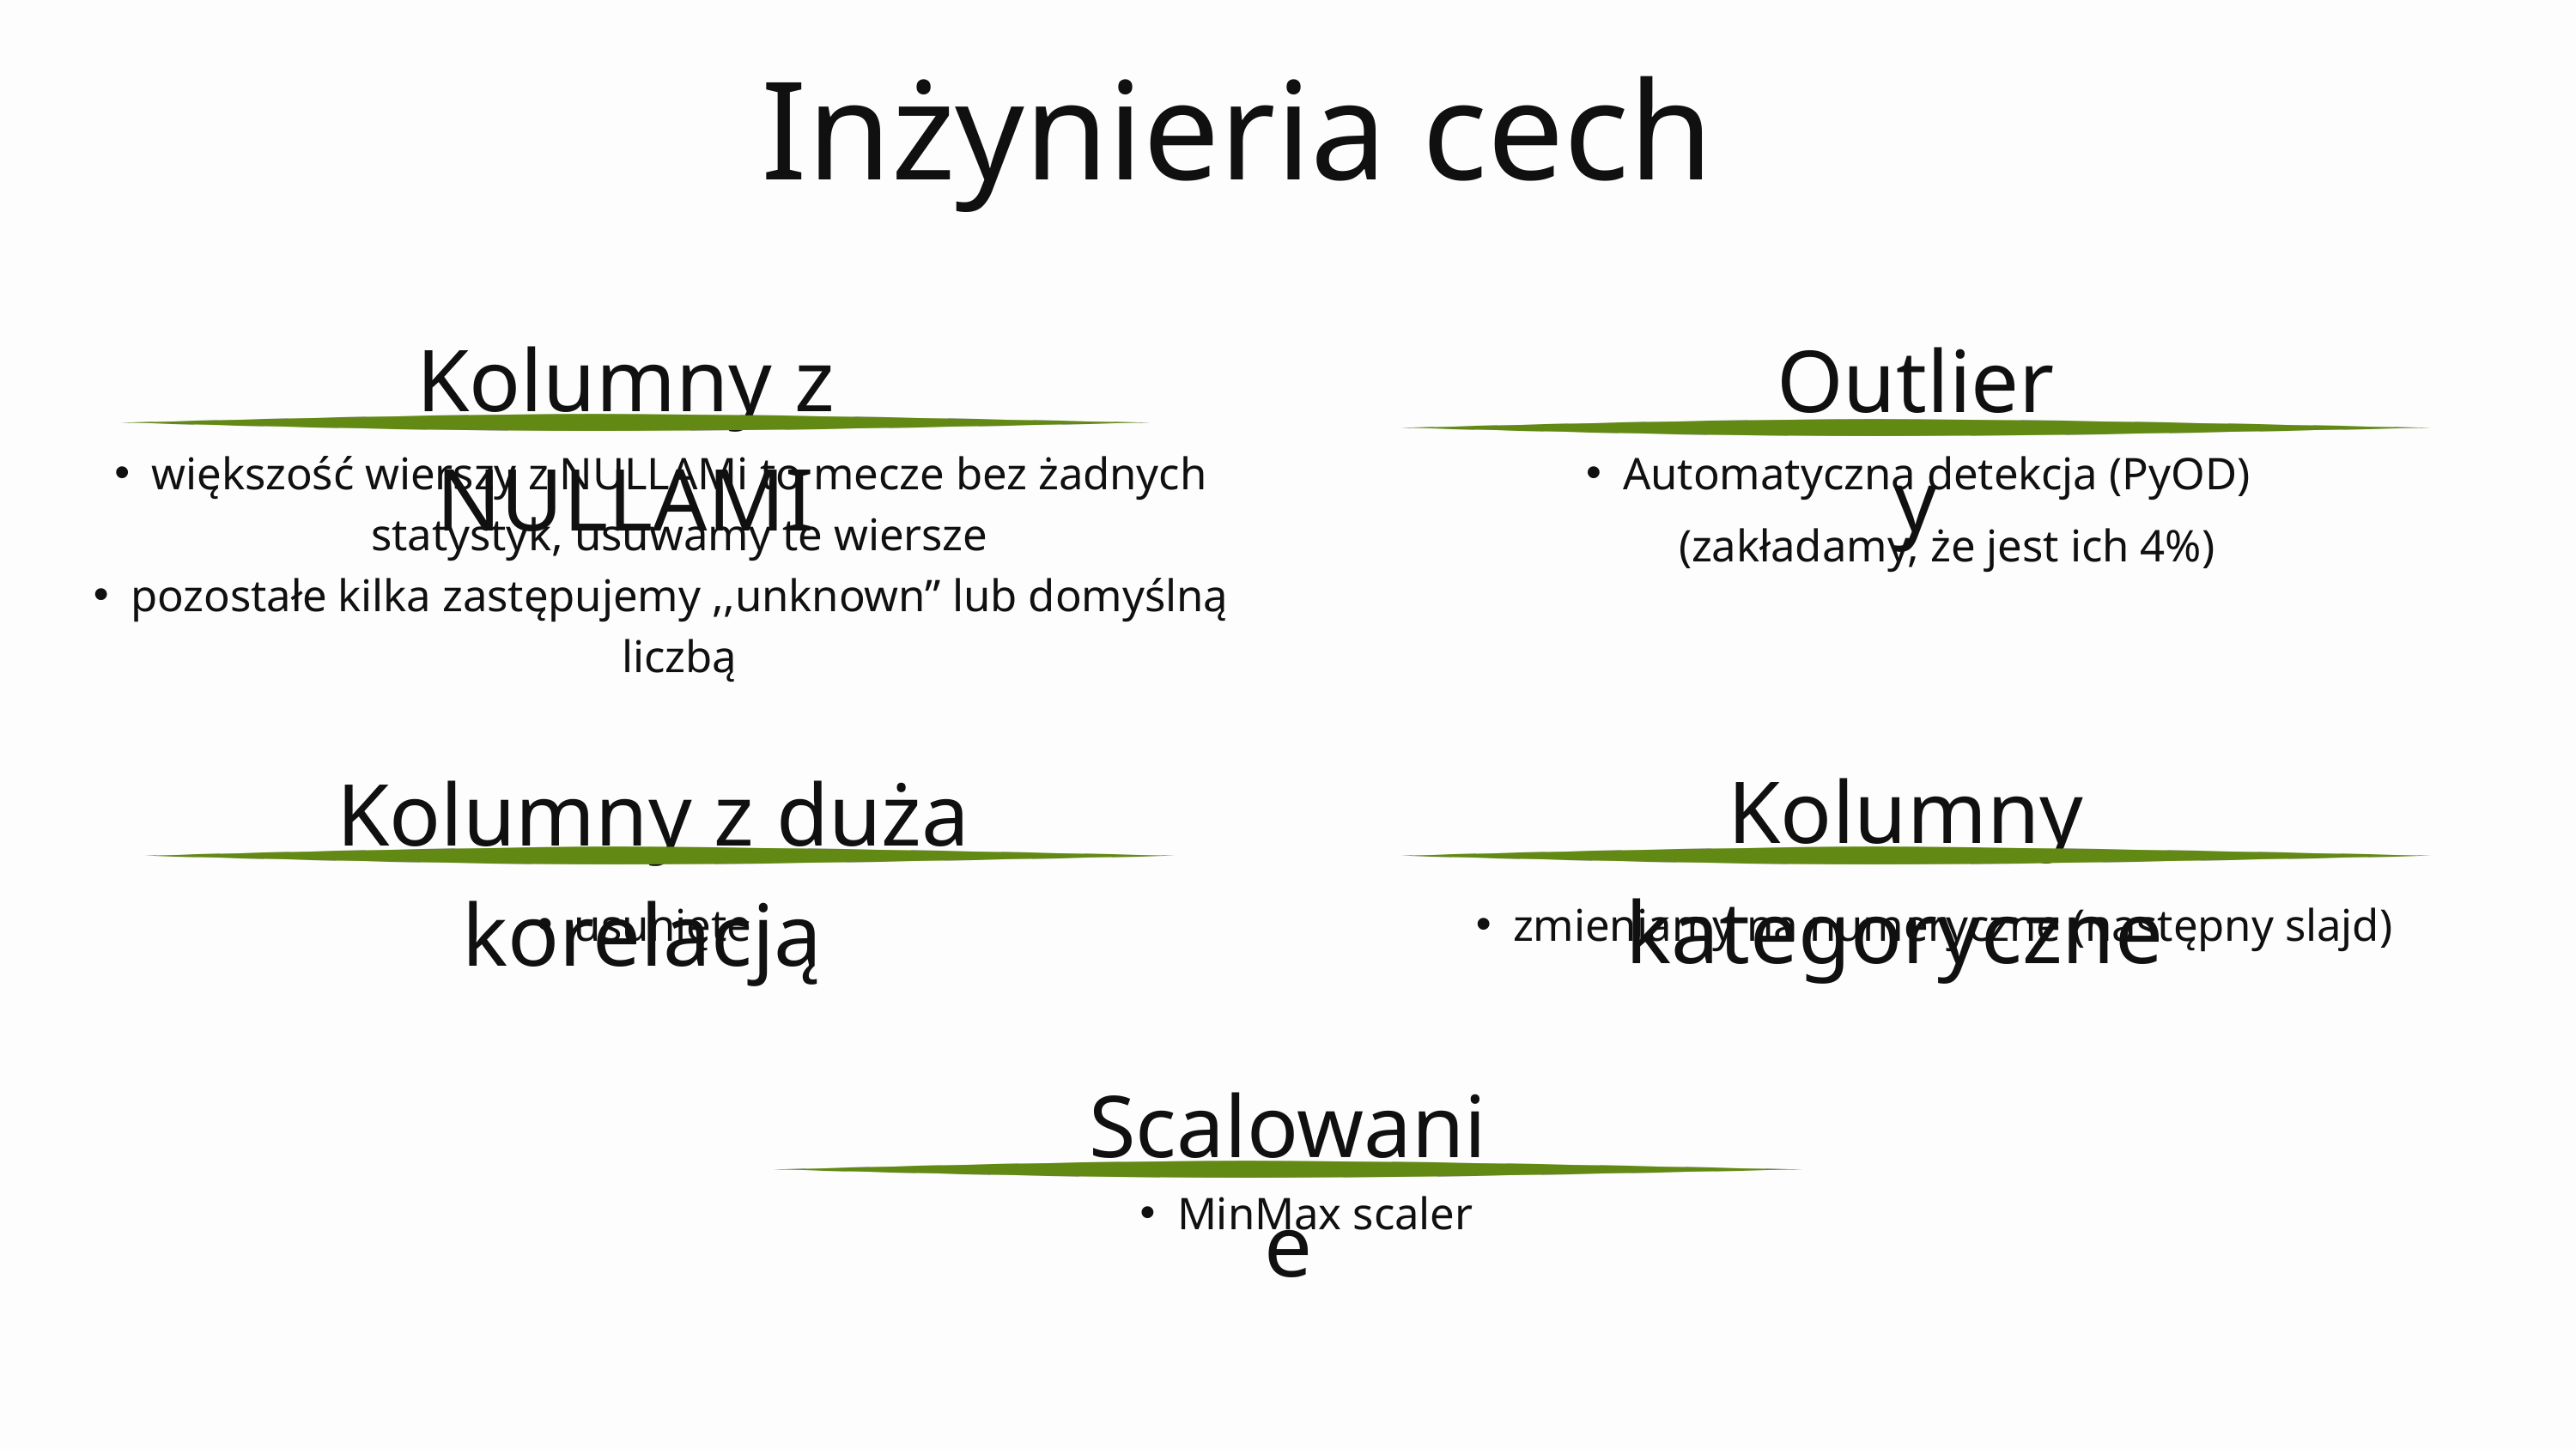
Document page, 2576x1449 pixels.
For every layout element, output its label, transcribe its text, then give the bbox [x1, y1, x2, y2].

text_box [772, 1161, 1061, 1178]
text_box Inżynieria cech [761, 16, 1815, 207]
text_box [1400, 419, 1424, 436]
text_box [47, 318, 1237, 945]
text_box [2408, 846, 2432, 864]
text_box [1066, 1064, 1510, 1234]
text_box [1514, 1161, 1803, 1178]
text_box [1428, 318, 2404, 945]
text_box [1400, 846, 1424, 864]
text_box [2408, 419, 2432, 436]
